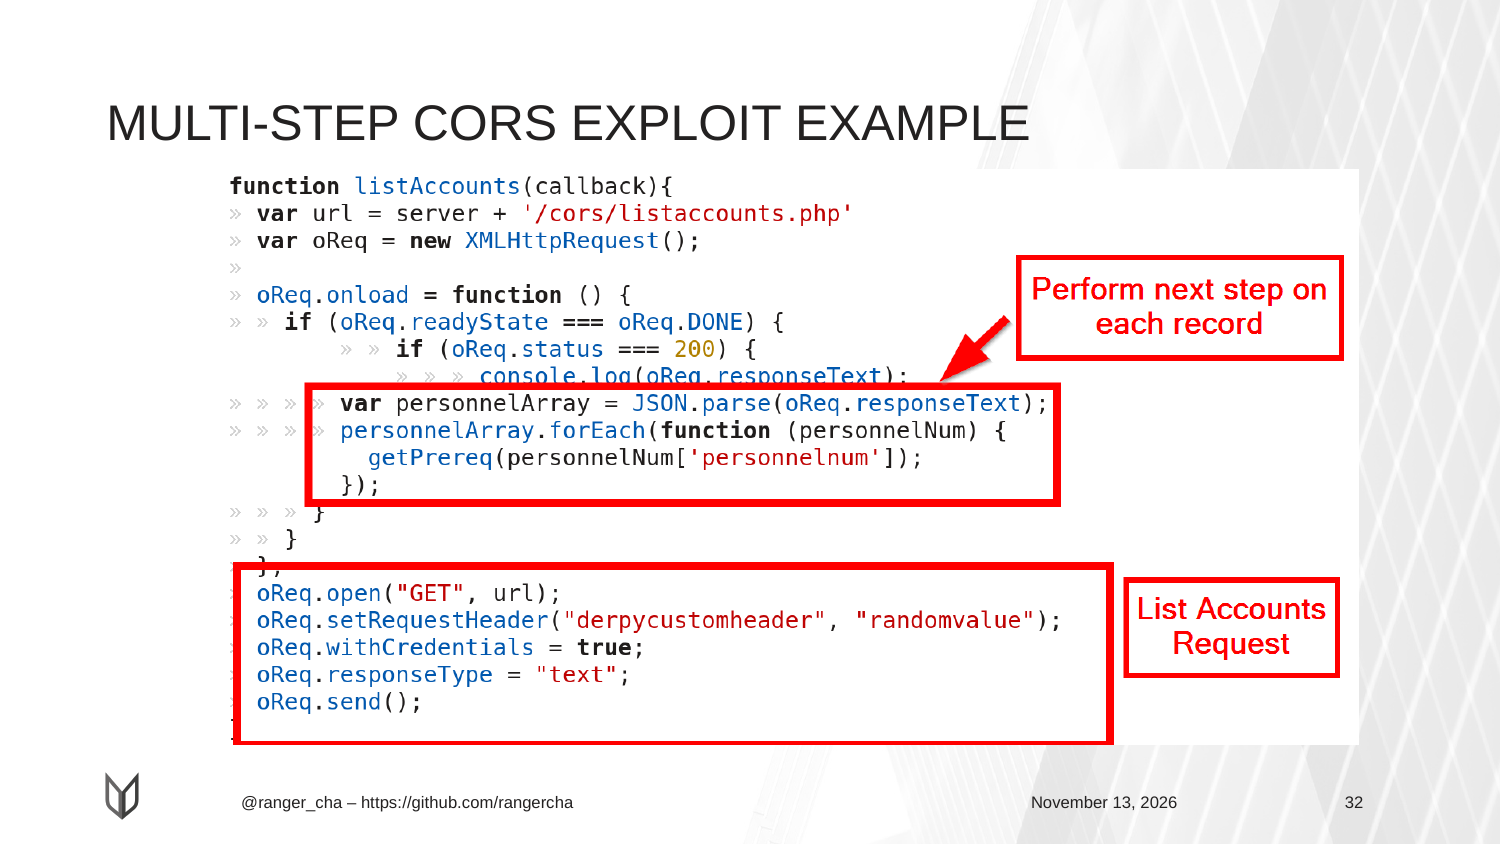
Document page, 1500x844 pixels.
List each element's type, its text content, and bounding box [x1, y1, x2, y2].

slide_number 32 [1324, 784, 1379, 815]
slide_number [1016, 784, 1324, 815]
picture [0, 0, 1500, 844]
title MULTI-STEP CORS EXPLOIT EXAMPLE [106, 96, 1400, 220]
